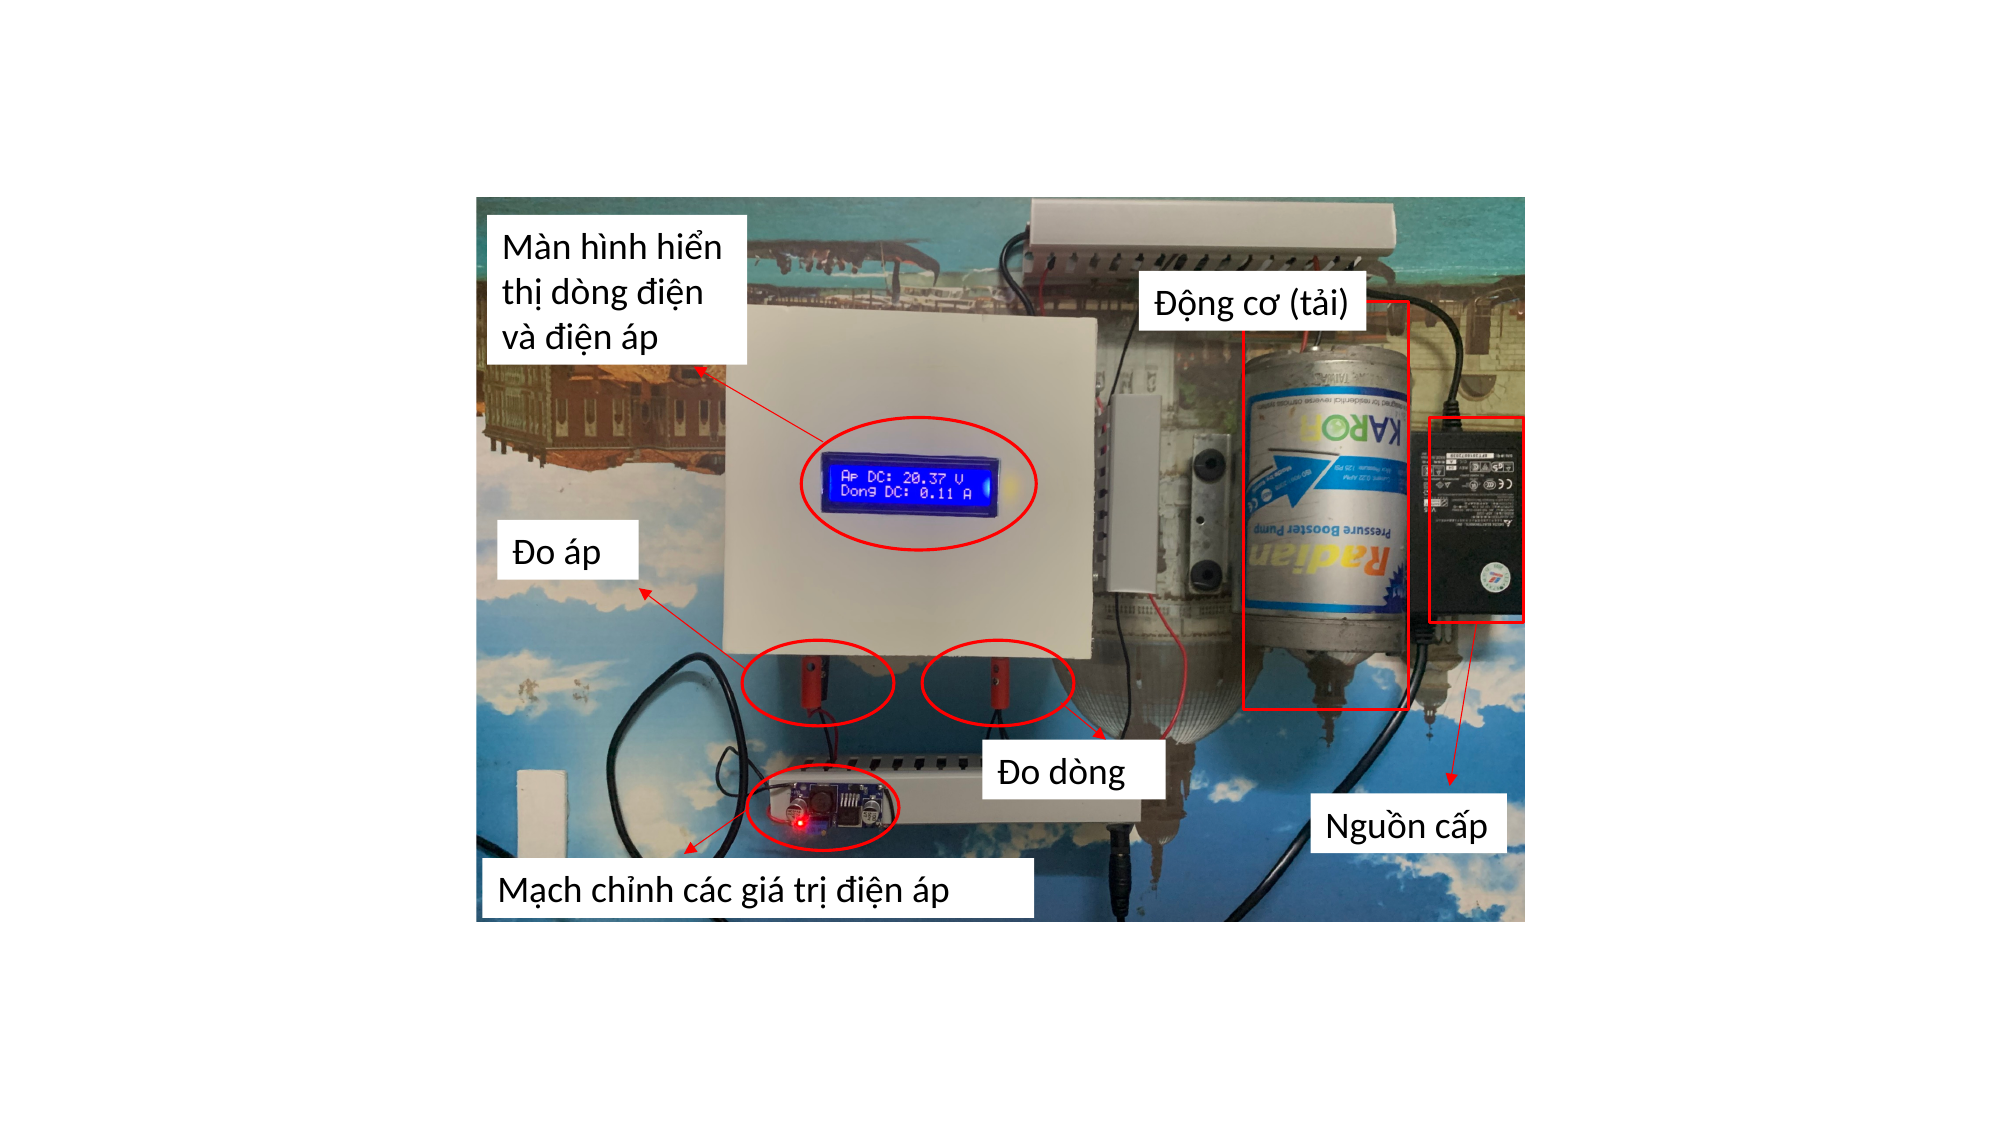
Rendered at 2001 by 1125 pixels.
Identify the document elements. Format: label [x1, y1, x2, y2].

text_box [476, 197, 1526, 922]
